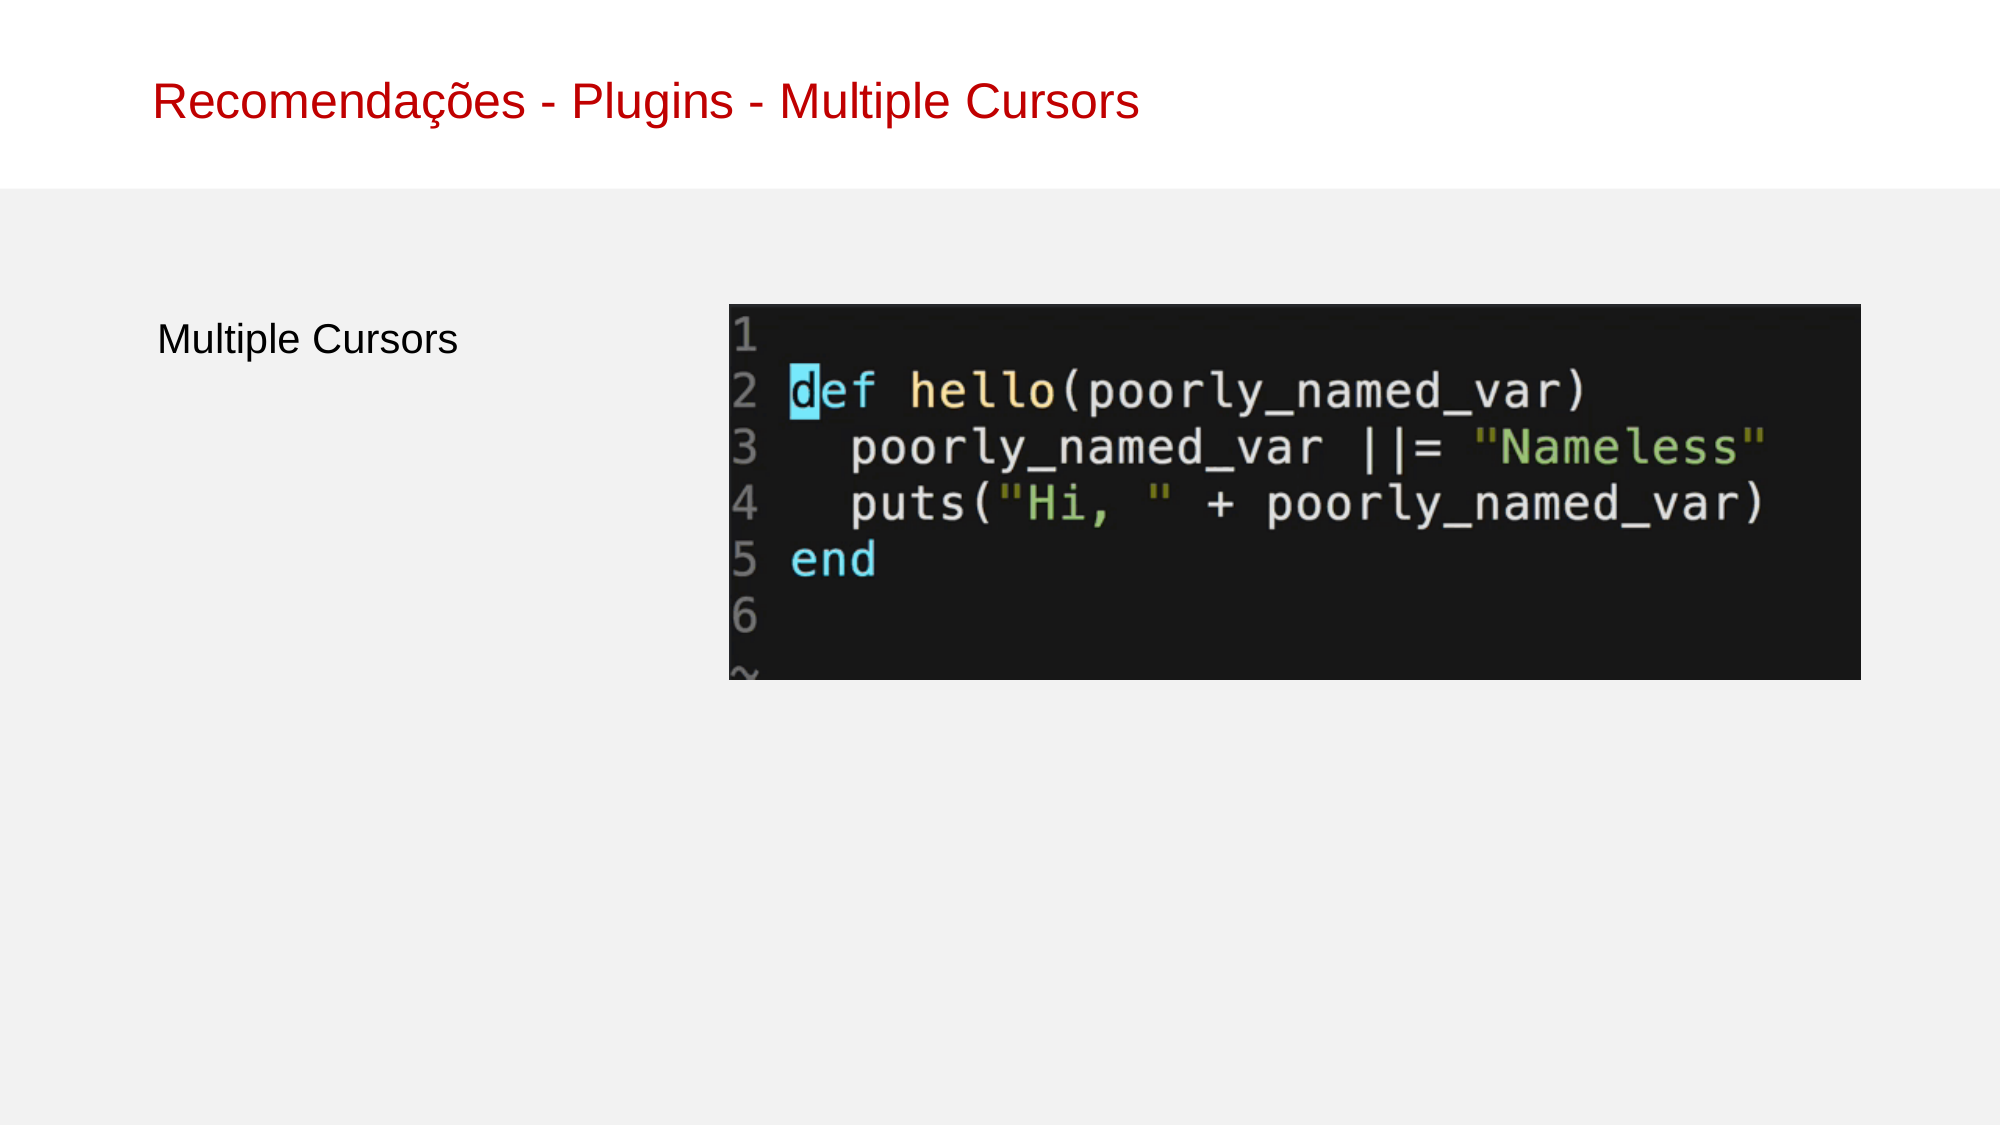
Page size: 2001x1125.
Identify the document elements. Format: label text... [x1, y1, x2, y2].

text_box Multiple Cursors [142, 304, 1868, 803]
picture [729, 304, 1861, 680]
text_box Recomendações - Plugins - Multiple Cursors [137, 59, 1863, 137]
